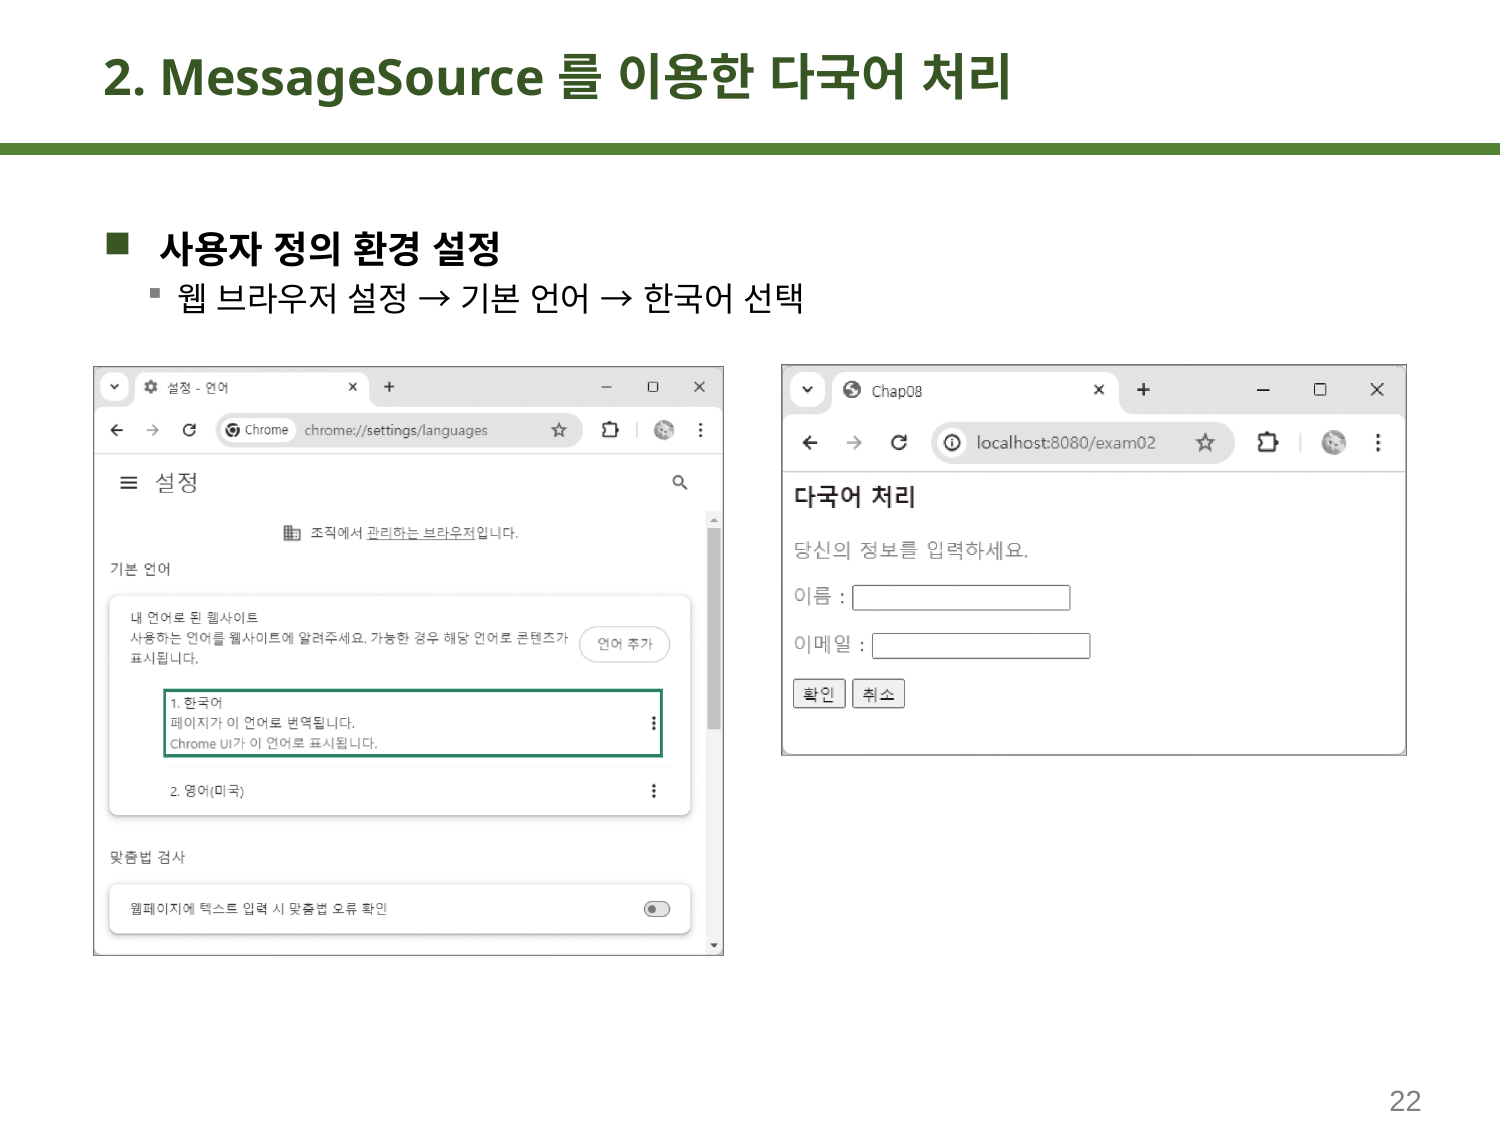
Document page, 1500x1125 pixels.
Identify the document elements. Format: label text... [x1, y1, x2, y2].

picture [778, 361, 1409, 759]
picture [88, 361, 727, 960]
list 사용자 정의 환경 설정 웹 브라우저 설정 → 기본 언어 → 한국어 선택 [88, 196, 1436, 1083]
title 2. MessageSource를 이용한 다국어 처리 [88, 30, 1211, 121]
